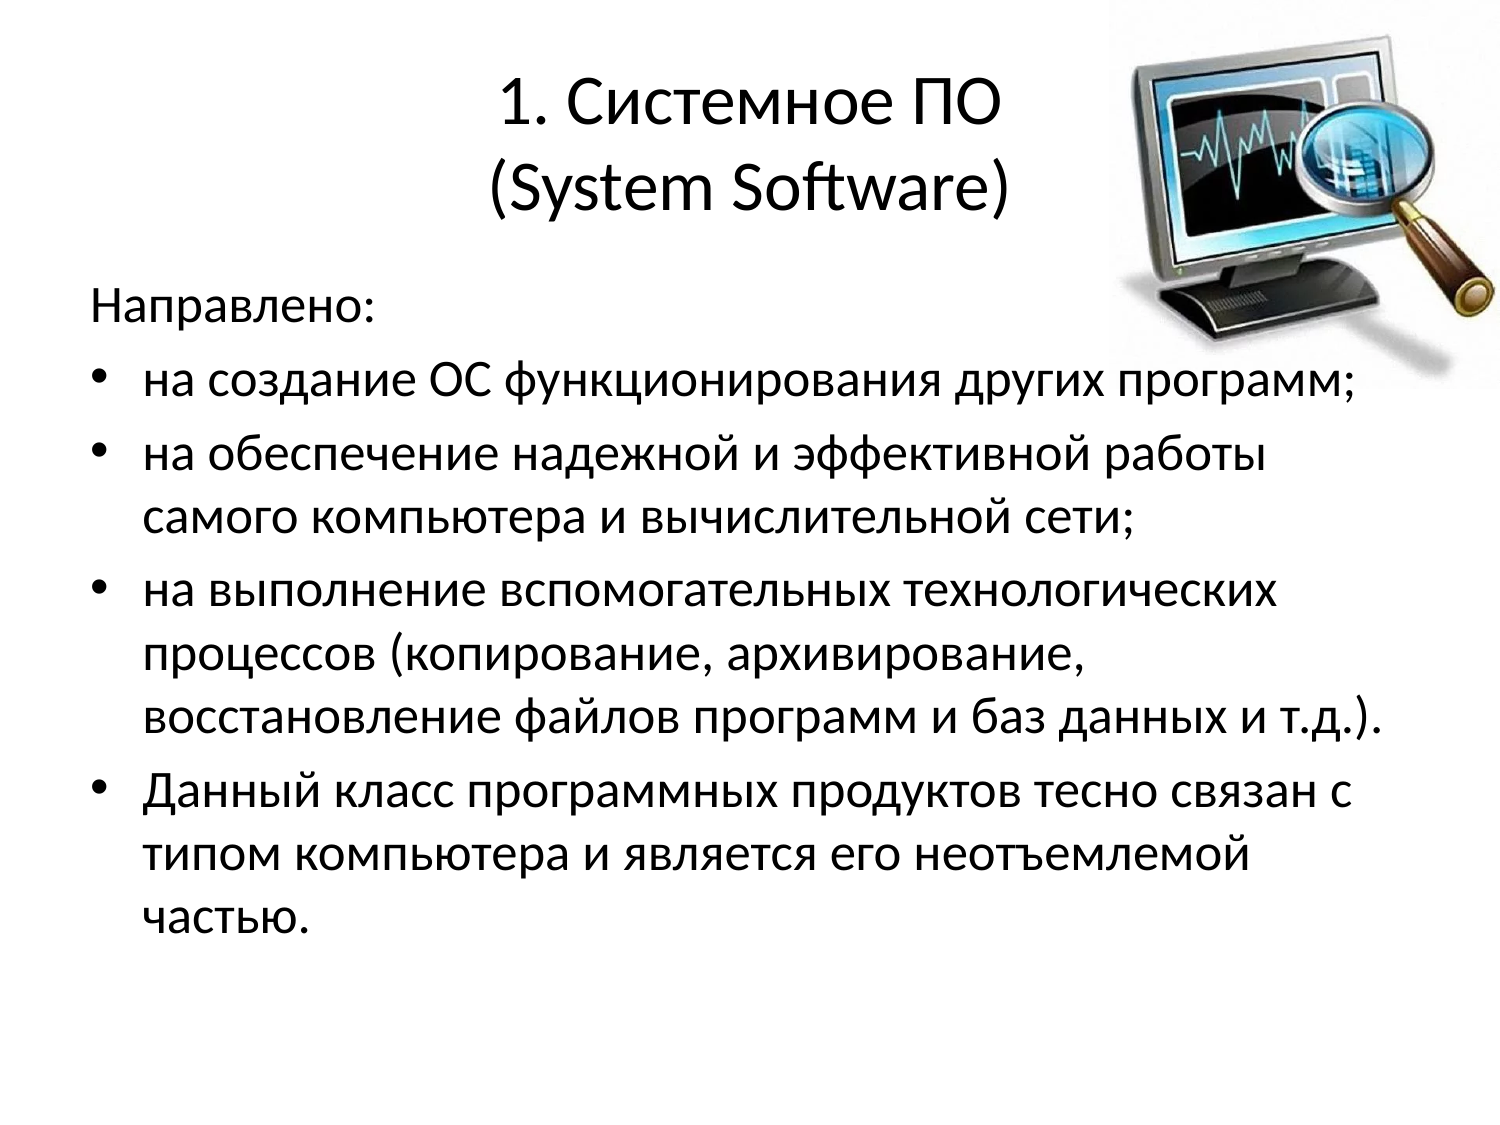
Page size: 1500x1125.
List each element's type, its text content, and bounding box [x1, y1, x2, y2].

title 1. Системное ПО (System Software) [75, 45, 1104, 233]
list Направлено: на создание ОС функционирования других программ; на обеспечение надежной и эффективной работы самого компьютера и вычислительной сети; на выполнение вспомогательных технологических процессов (копирование, архивирование, восстановление файлов программ и баз данных и т.д.). Данный класс программных продуктов тесно связан с типом компьютера и является его неотъемлемой частью. [75, 262, 1425, 1005]
picture [1109, 0, 1500, 389]
